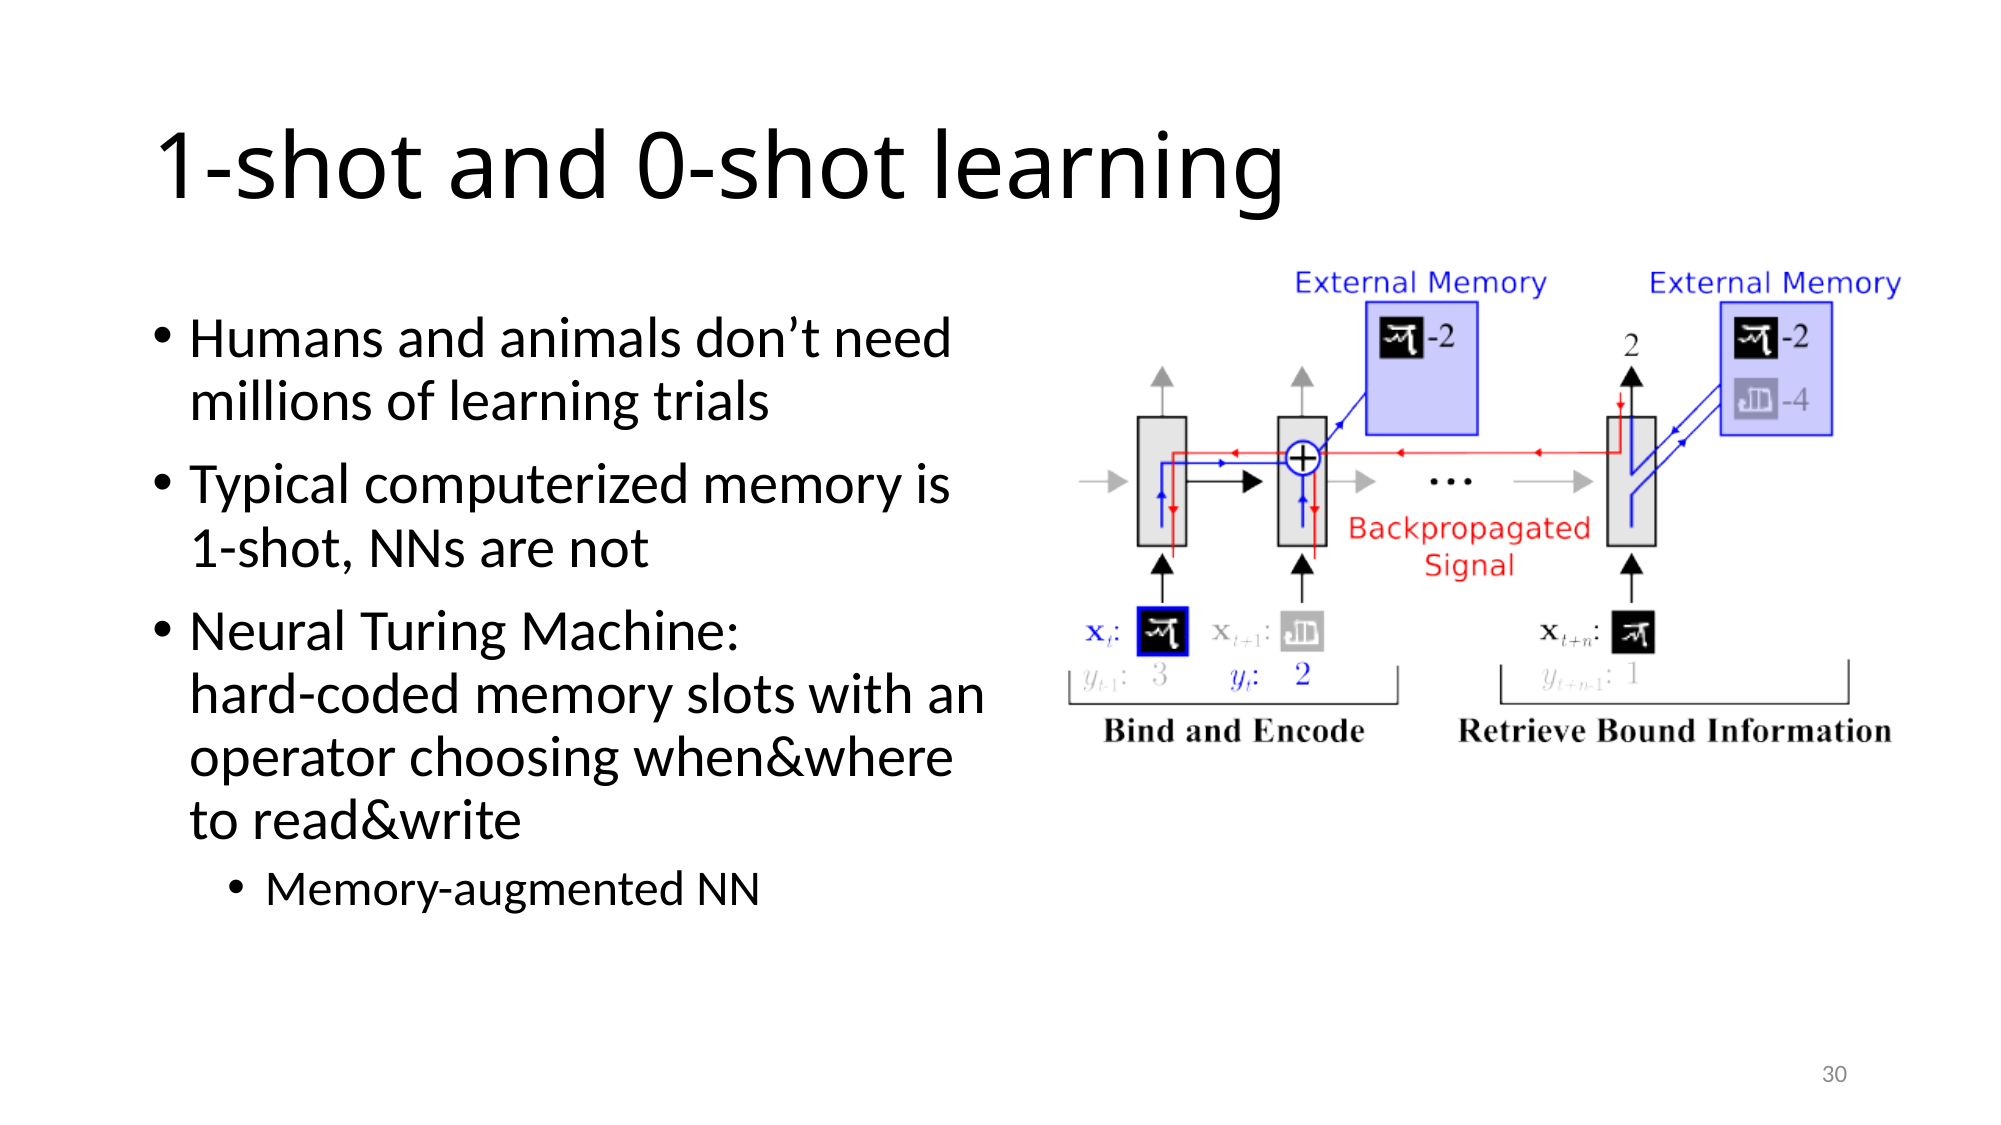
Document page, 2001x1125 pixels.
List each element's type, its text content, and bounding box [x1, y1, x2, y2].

title 1-shot and 0-shot learning [137, 59, 1863, 278]
list Humans and animals don’t need millions of learning trials Typical computerized memory is 1-shot, NNs are not Neural Turing Machine: hard-coded memory slots with an operator choosing when&where to read&write Memory-augmented NN [137, 299, 1023, 1014]
picture [1048, 250, 1919, 763]
slide_number 30 [1412, 1042, 1863, 1103]
